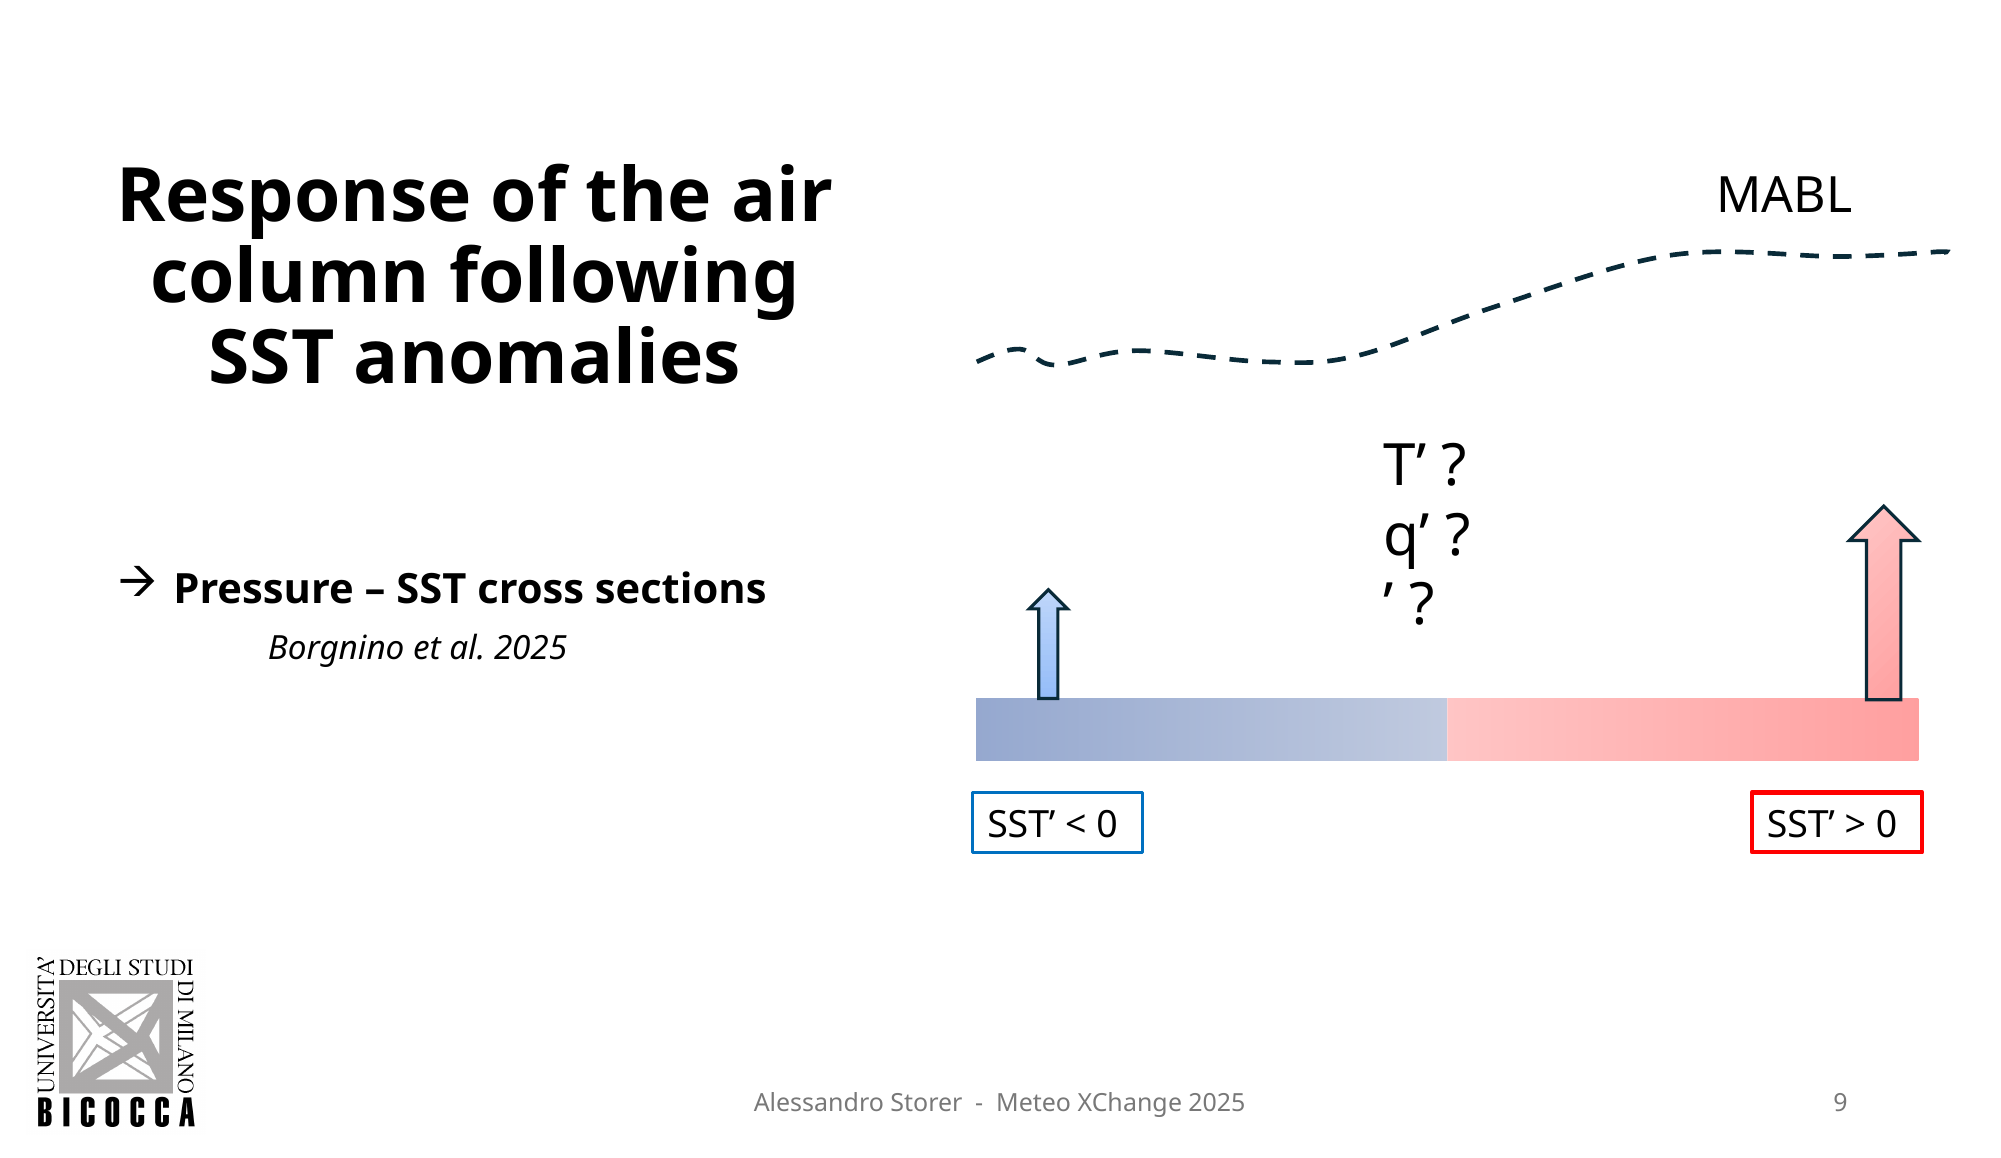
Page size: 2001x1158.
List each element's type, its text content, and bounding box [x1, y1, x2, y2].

text_box [976, 250, 1950, 367]
text_box [1025, 587, 1072, 701]
footer Alessandro Storer - Meteo XChange 2025 [662, 1072, 1338, 1135]
text_box SST’ > 0 [1752, 792, 1923, 853]
text_box [1446, 697, 1920, 762]
text_box SST’ < 0 [972, 792, 1143, 853]
text_box Borgnino et al. 2025 [253, 618, 670, 674]
picture [26, 948, 206, 1135]
text_box Pressure – SST cross sections [102, 464, 890, 765]
text_box MABL [1701, 155, 1868, 231]
text_box [975, 697, 1446, 762]
text_box [1845, 503, 1922, 702]
slide_number 9 [1412, 1072, 1863, 1135]
subtitle Response of the air column following SST anomalies [81, 149, 869, 429]
